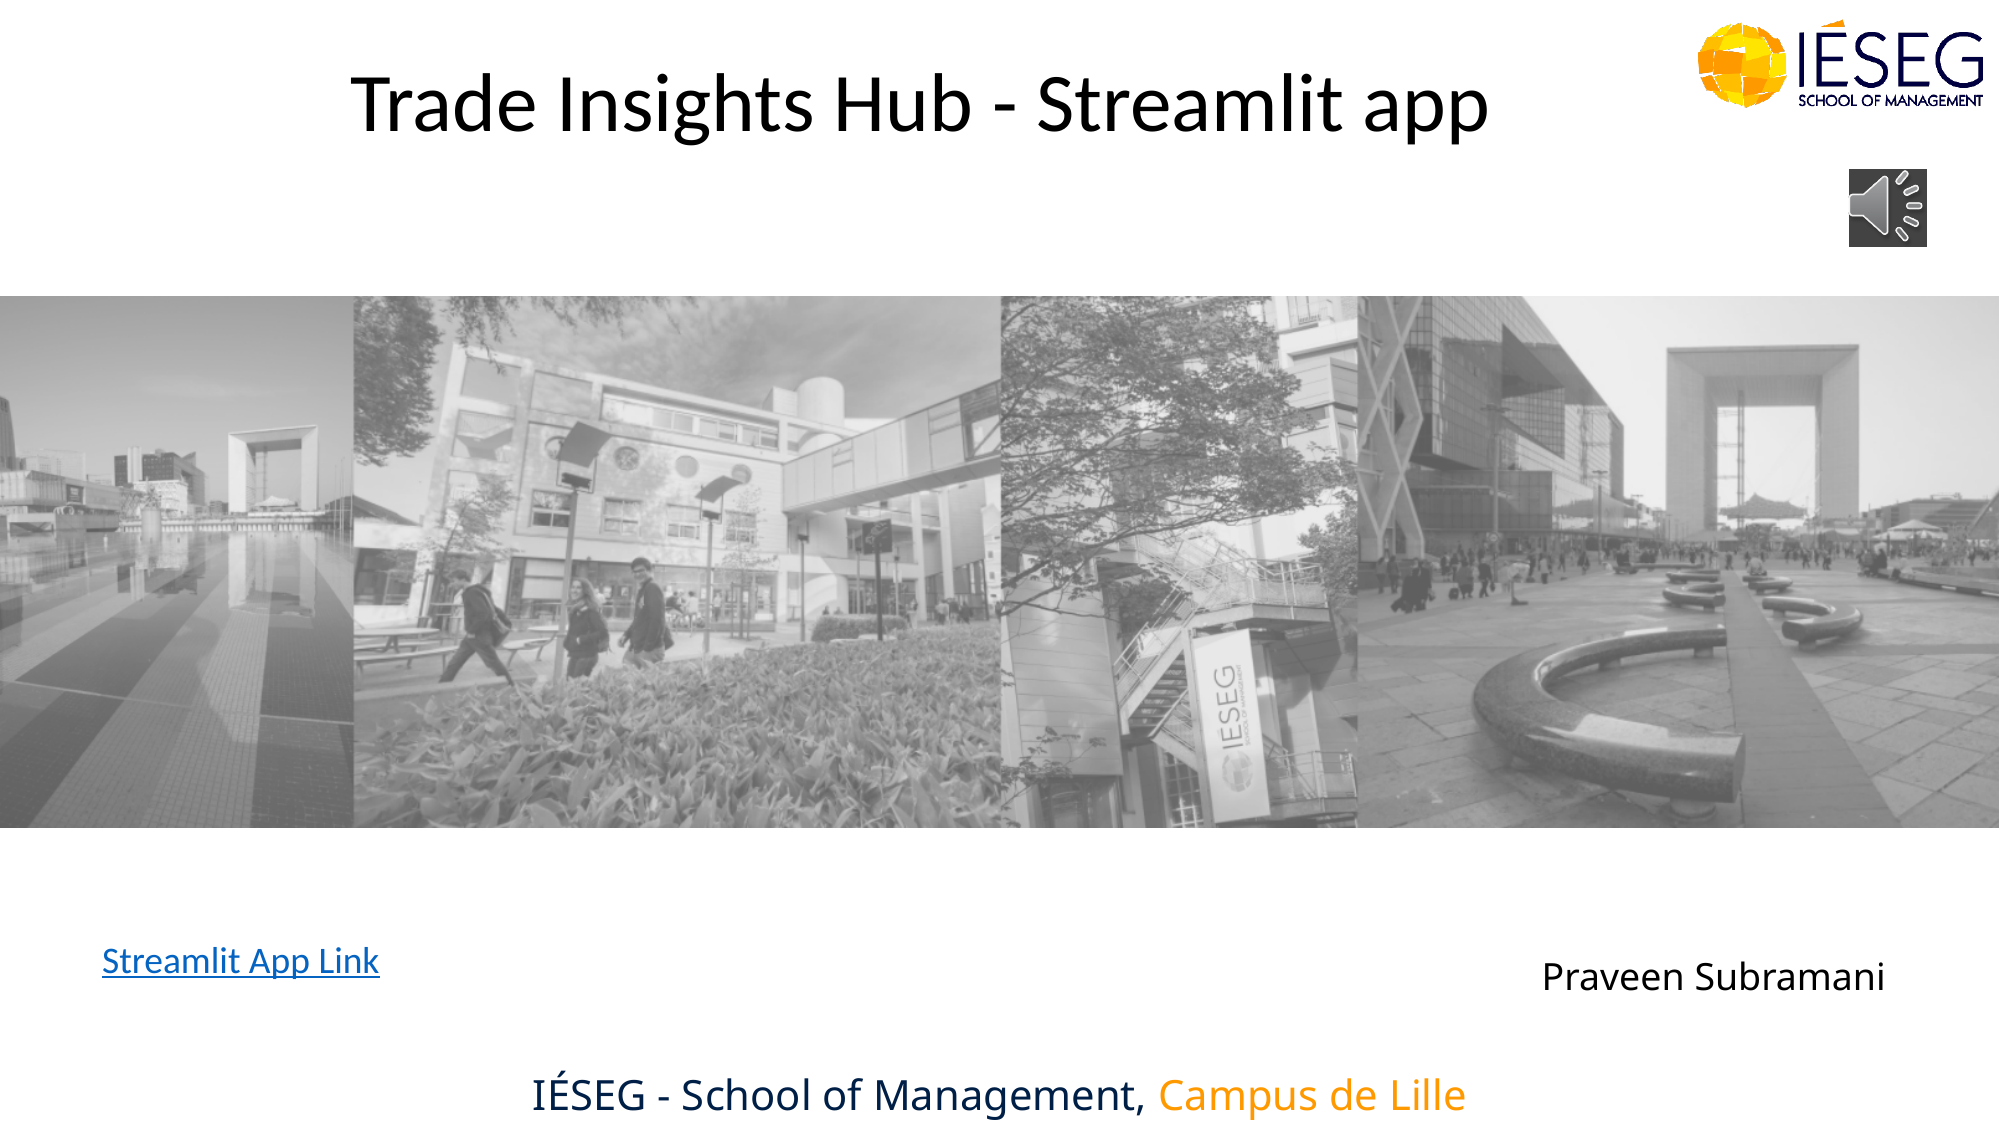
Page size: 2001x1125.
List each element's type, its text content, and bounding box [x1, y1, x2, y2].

picture [1698, 19, 1983, 109]
text_box IÉSEG - School of Management, Campus de Lille [332, 1060, 1668, 1125]
picture [1847, 167, 1928, 248]
picture [0, 296, 1999, 828]
text_box Praveen Subramani [1499, 945, 1928, 1005]
text_box Streamlit App Link [75, 928, 407, 989]
text_box Trade Insights Hub - Streamlit app [142, 40, 1699, 156]
